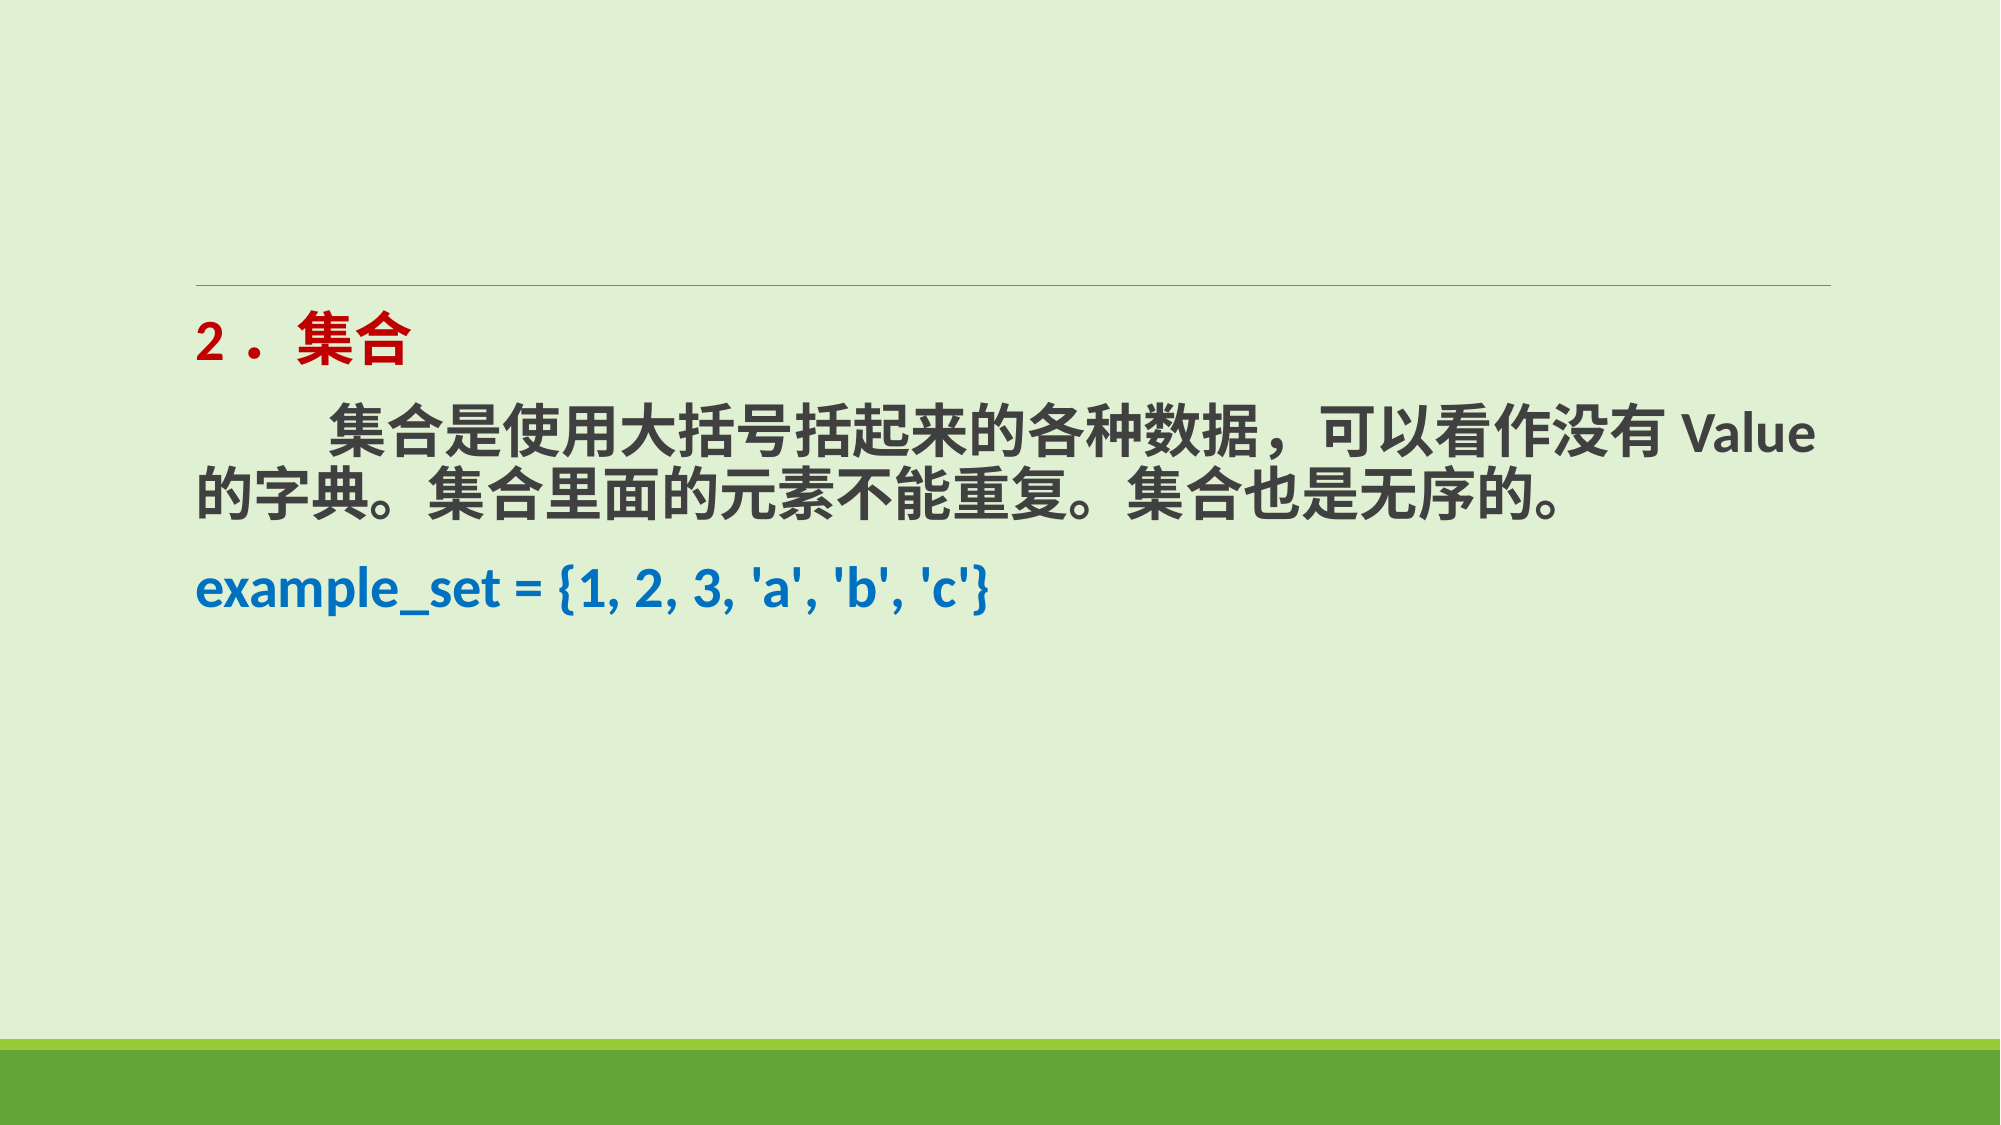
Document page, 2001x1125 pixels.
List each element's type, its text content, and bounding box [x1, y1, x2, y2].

list 2．集合 集合是使用大括号括起来的各种数据，可以看作没有Value的字典。集合里面的元素不能重复。集合也是无序的。 example_set = {1, 2, 3, 'a', 'b', 'c'} [180, 302, 1830, 963]
